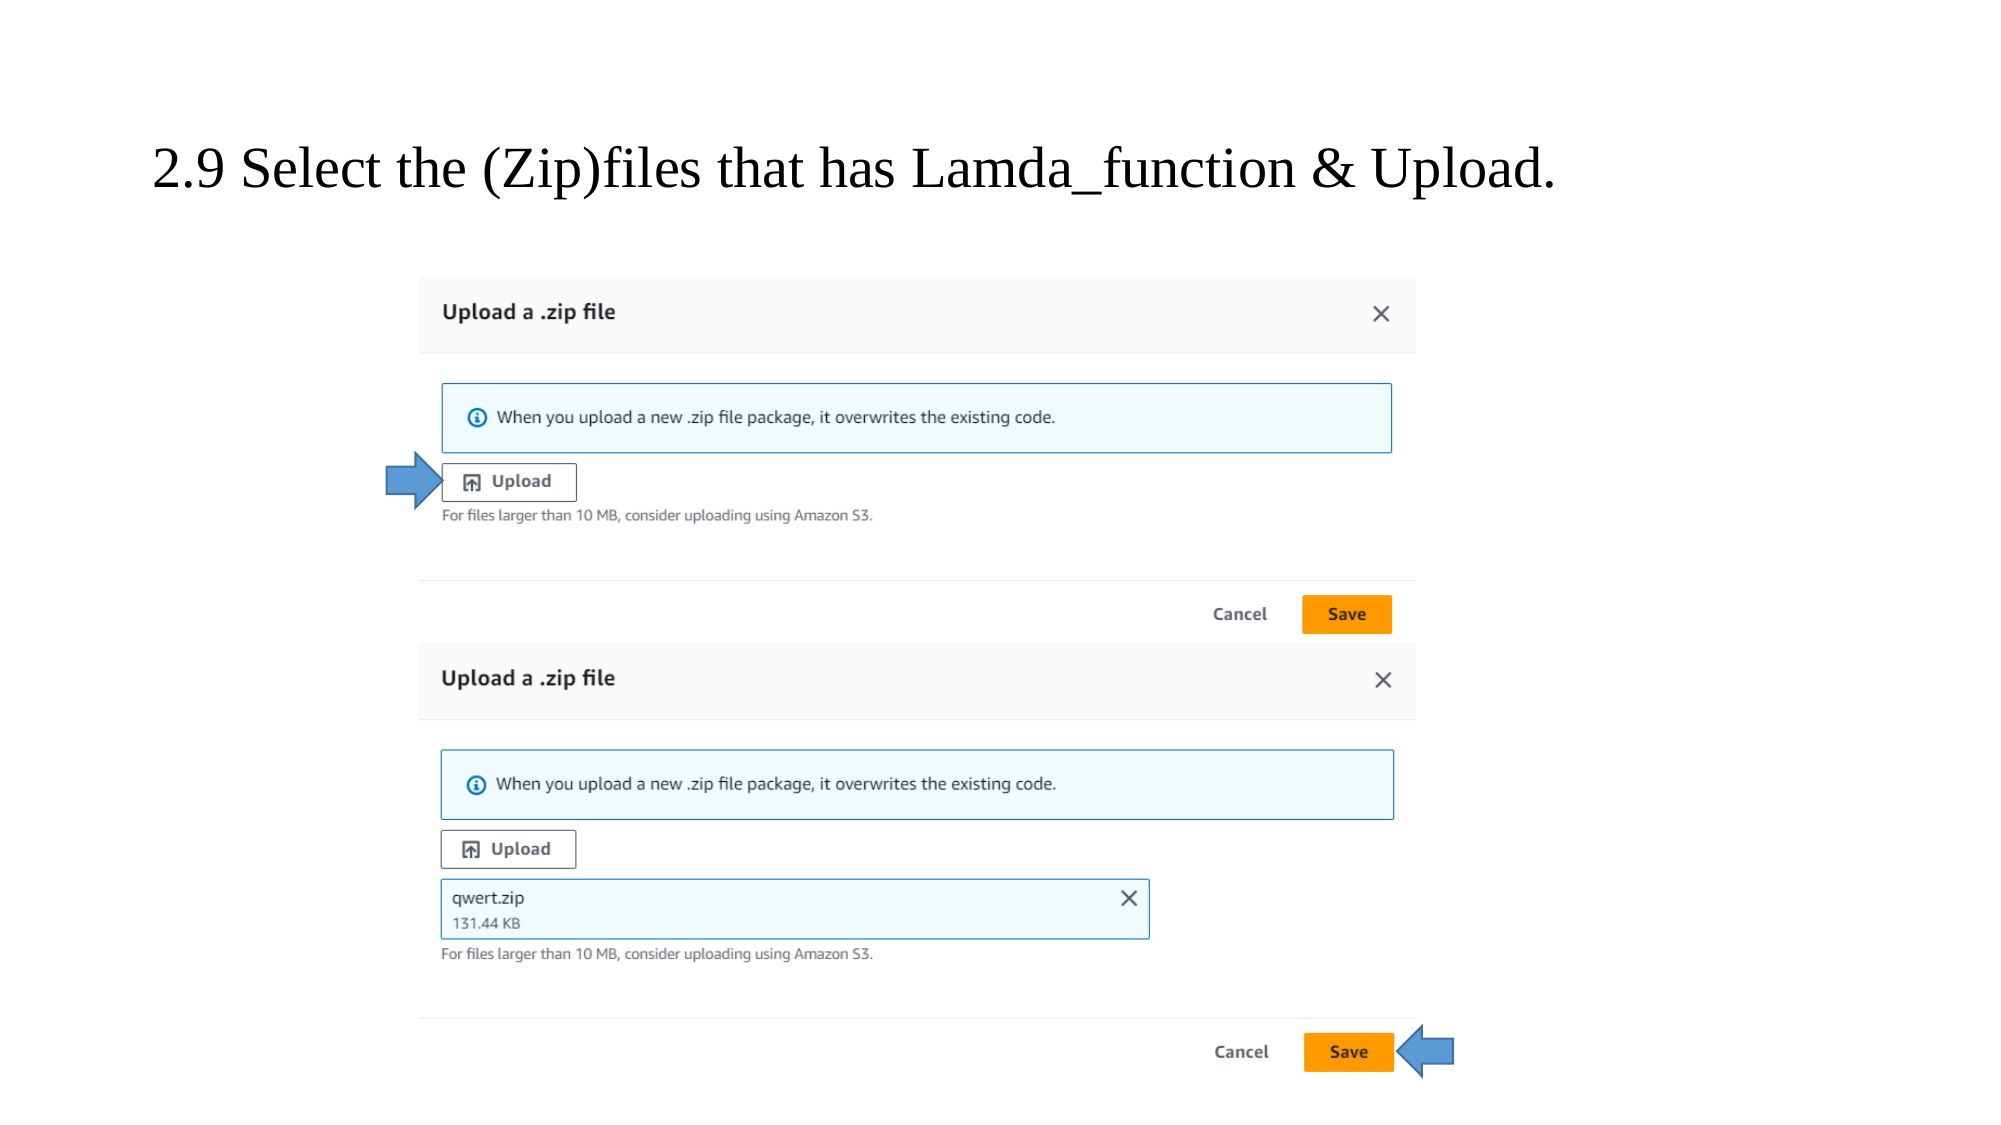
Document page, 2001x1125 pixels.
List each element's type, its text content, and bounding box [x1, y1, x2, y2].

title 2.9 Select the (Zip)files that has Lamda_function & Upload. [137, 59, 1863, 278]
text_box [385, 450, 419, 511]
text_box [1416, 1023, 1455, 1079]
picture [419, 277, 1416, 1085]
